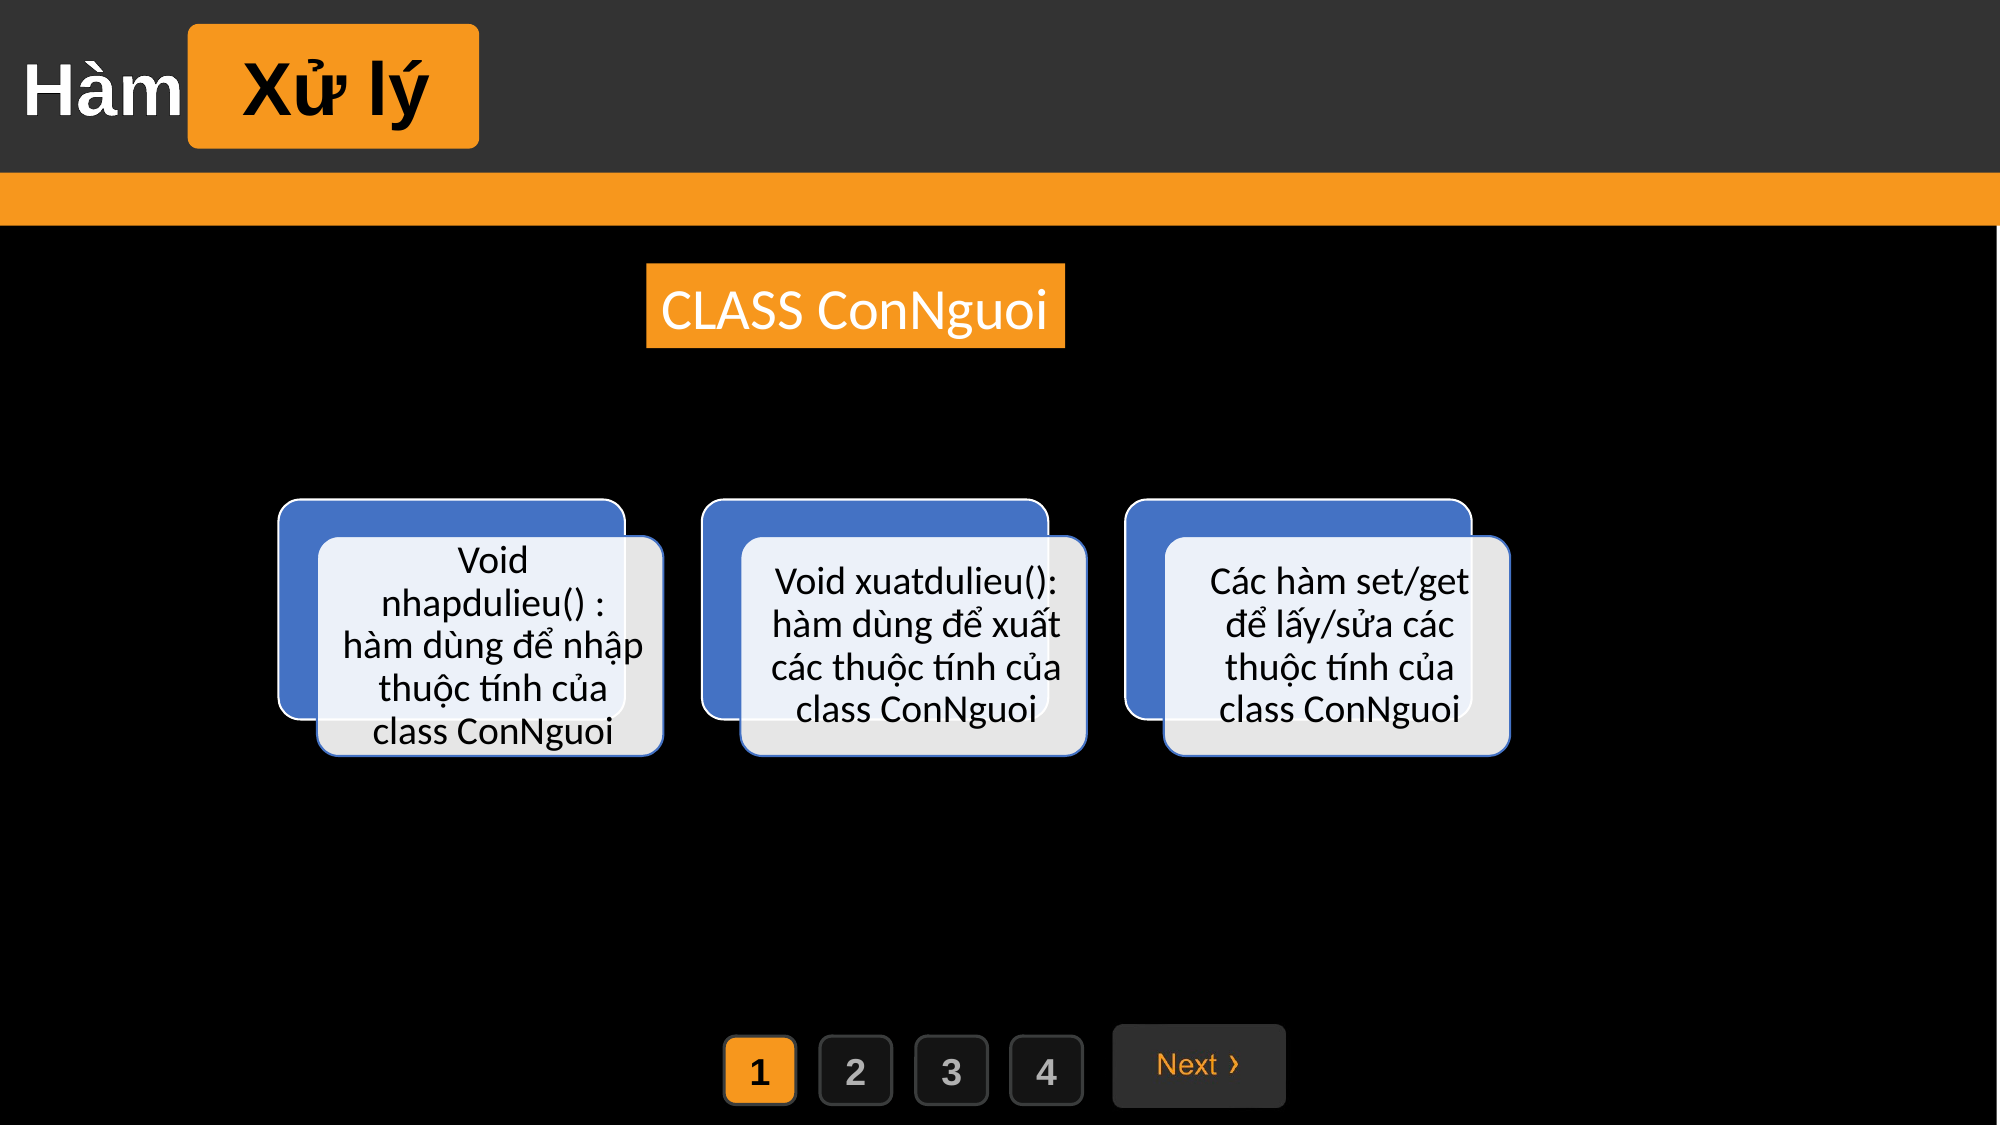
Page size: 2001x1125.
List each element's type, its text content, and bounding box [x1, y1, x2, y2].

text_box [0, 0, 2000, 172]
text_box [0, 172, 2000, 227]
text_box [278, 438, 1511, 818]
text_box 4 [1009, 1035, 1084, 1106]
text_box [0, 227, 1998, 1125]
text_box Hàm [0, 33, 186, 138]
text_box [186, 22, 481, 150]
text_box CLASS ConNguoi [646, 263, 1066, 349]
picture [1105, 1015, 1301, 1125]
text_box 2 [818, 1035, 893, 1106]
text_box 3 [914, 1035, 989, 1106]
text_box 1 [723, 1035, 797, 1106]
text_box Xử lý [193, 33, 480, 138]
